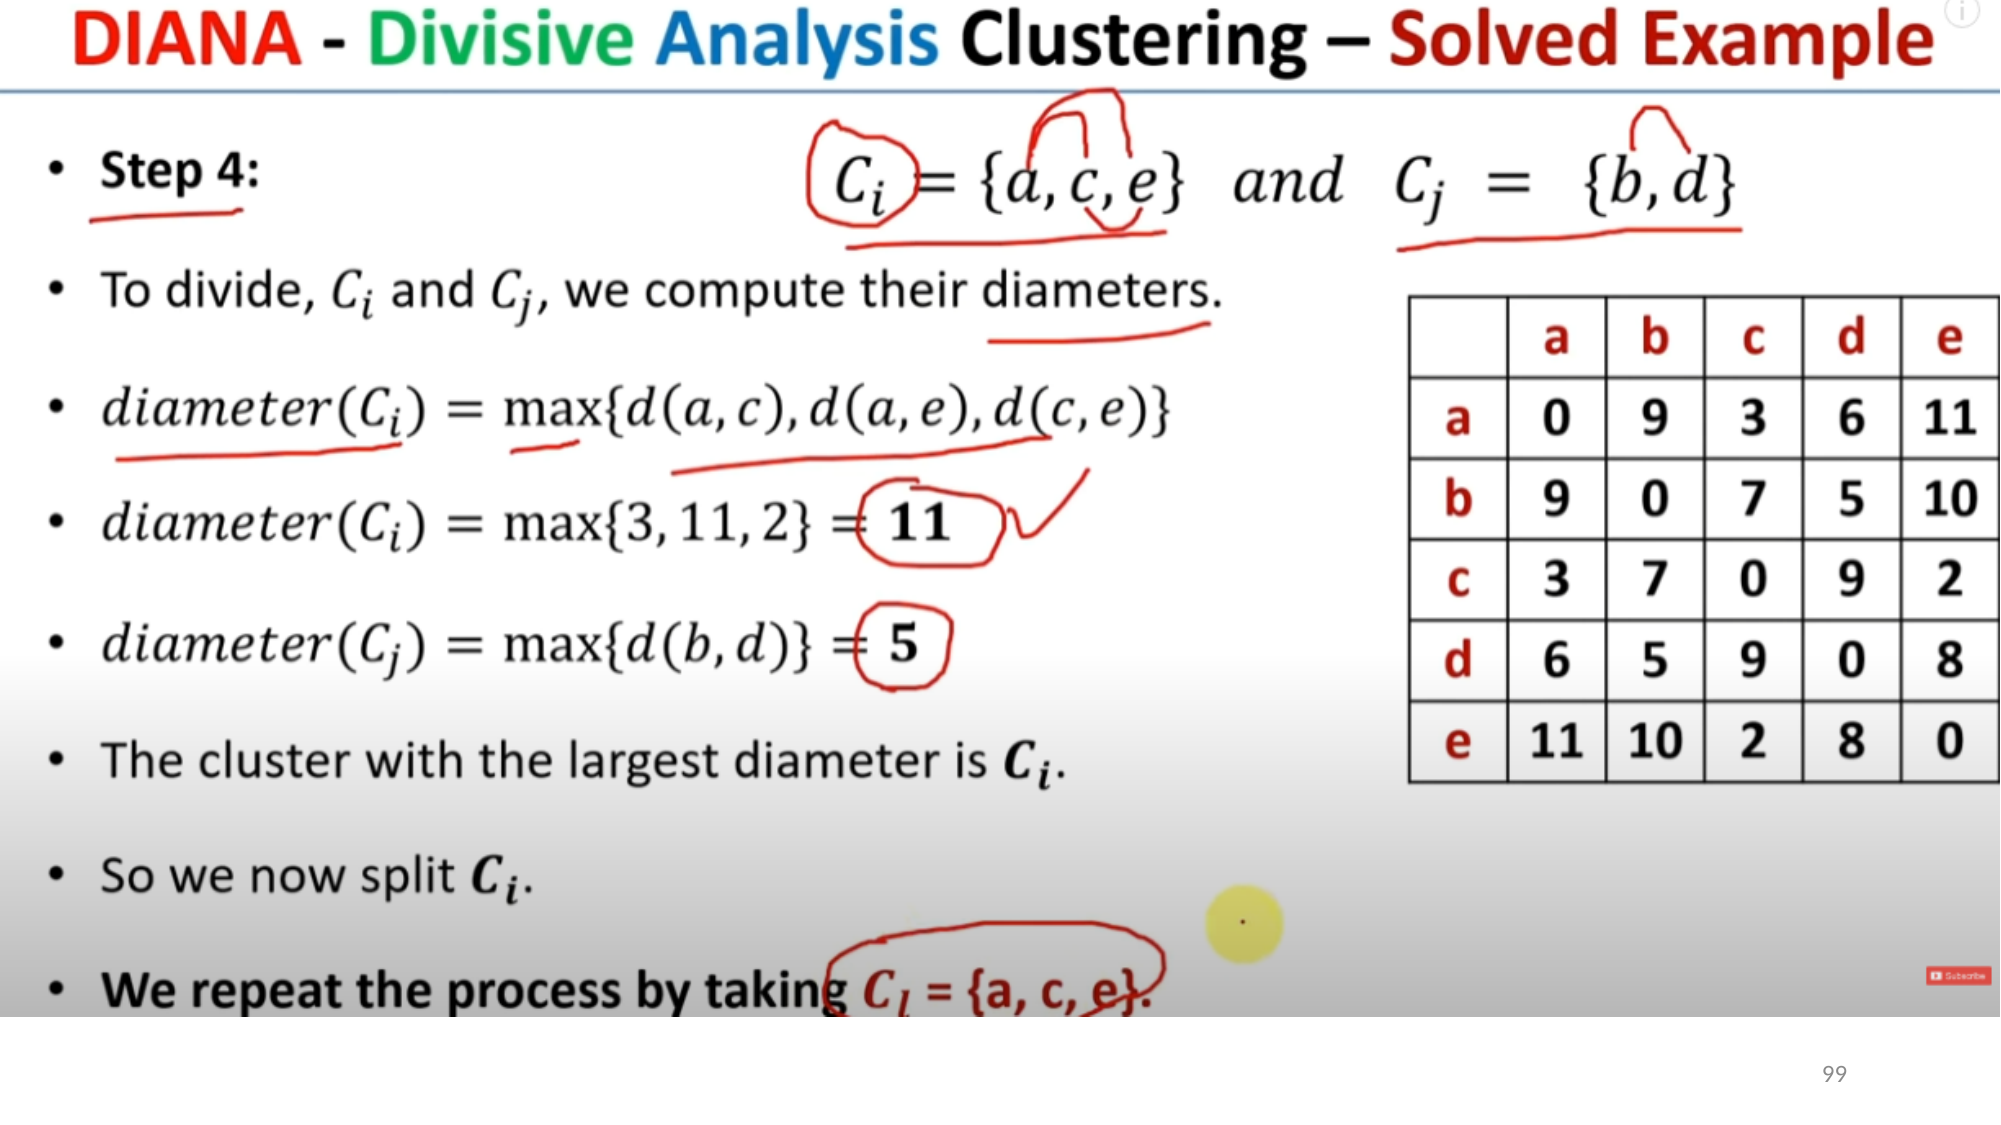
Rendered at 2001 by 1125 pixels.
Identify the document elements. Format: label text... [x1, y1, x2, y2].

picture [0, 0, 2000, 1017]
slide_number 99 [1412, 1042, 1863, 1103]
